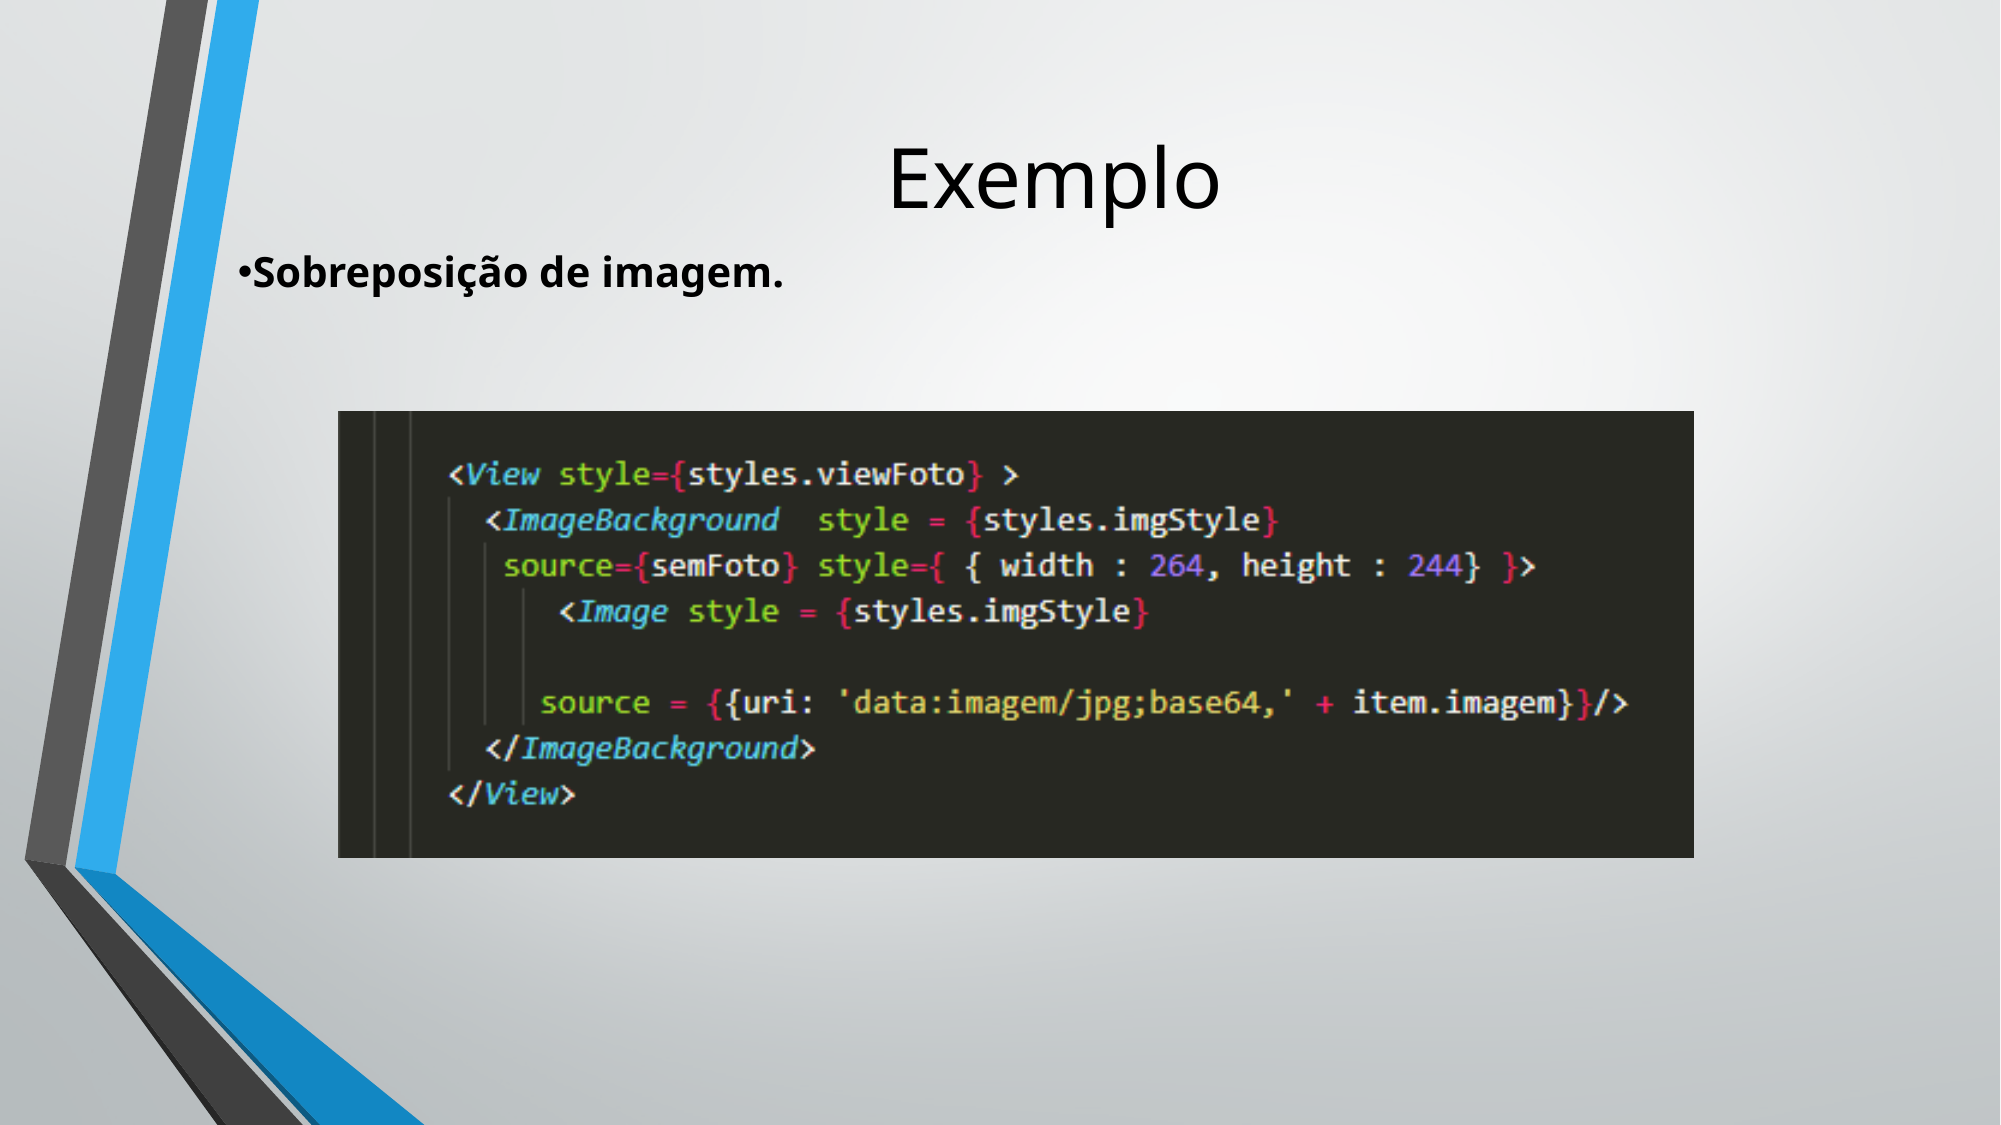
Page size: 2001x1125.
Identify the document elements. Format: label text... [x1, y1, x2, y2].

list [338, 410, 1694, 858]
title Exemplo [243, 112, 1887, 239]
text_box Sobreposição de imagem. [223, 238, 1215, 354]
